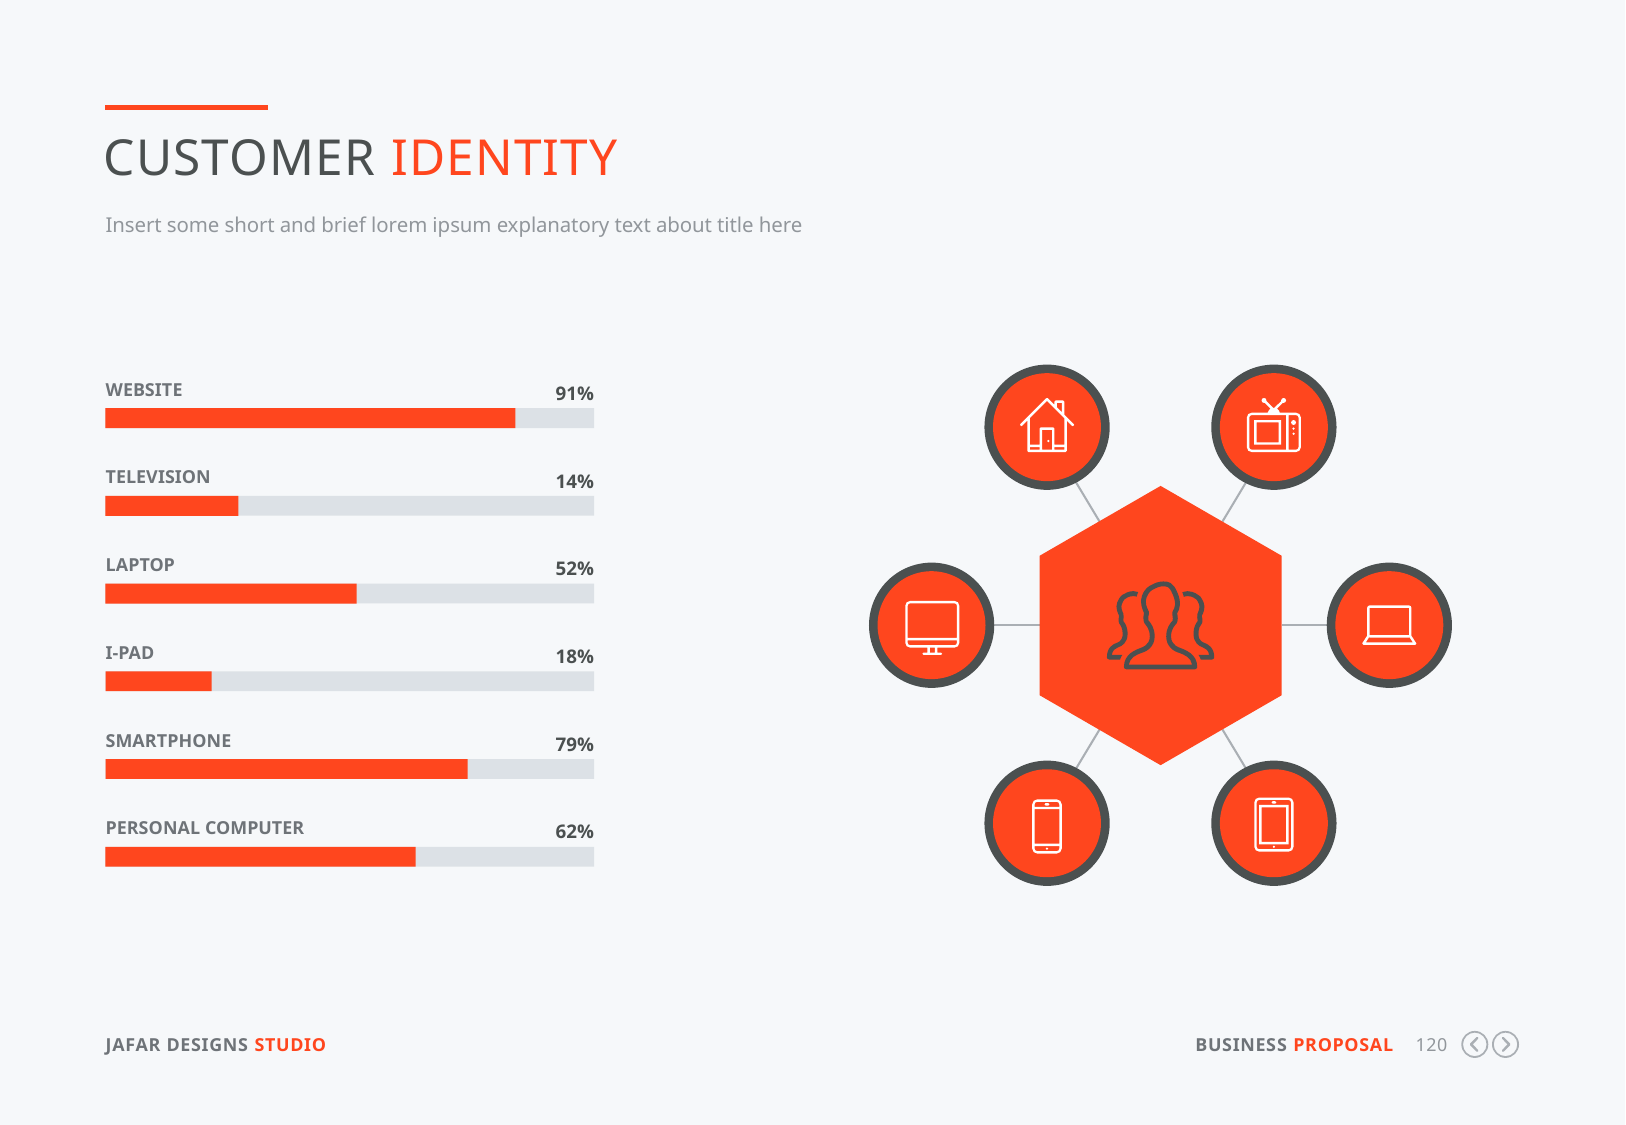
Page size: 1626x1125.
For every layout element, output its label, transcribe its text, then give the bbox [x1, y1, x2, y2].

text_box Personal Computer [105, 816, 334, 839]
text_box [105, 408, 595, 429]
text_box 18% [527, 640, 595, 668]
text_box Laptop [105, 553, 334, 576]
text_box 52% [527, 552, 595, 580]
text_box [105, 495, 595, 516]
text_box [105, 846, 595, 867]
text_box Television [105, 465, 334, 488]
text_box 79% [527, 728, 595, 755]
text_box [868, 364, 1452, 886]
text_box 91% [527, 377, 595, 405]
list Insert some short and brief lorem ipsum explanatory text about title here [105, 209, 1519, 241]
text_box I-PAD [105, 641, 334, 664]
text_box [105, 583, 595, 604]
text_box Smartphone [105, 729, 334, 751]
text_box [105, 671, 595, 692]
text_box 14% [527, 464, 595, 492]
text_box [105, 759, 595, 780]
text_box Website [105, 378, 334, 400]
list Customer identity [103, 125, 1518, 188]
text_box 62% [527, 815, 595, 843]
